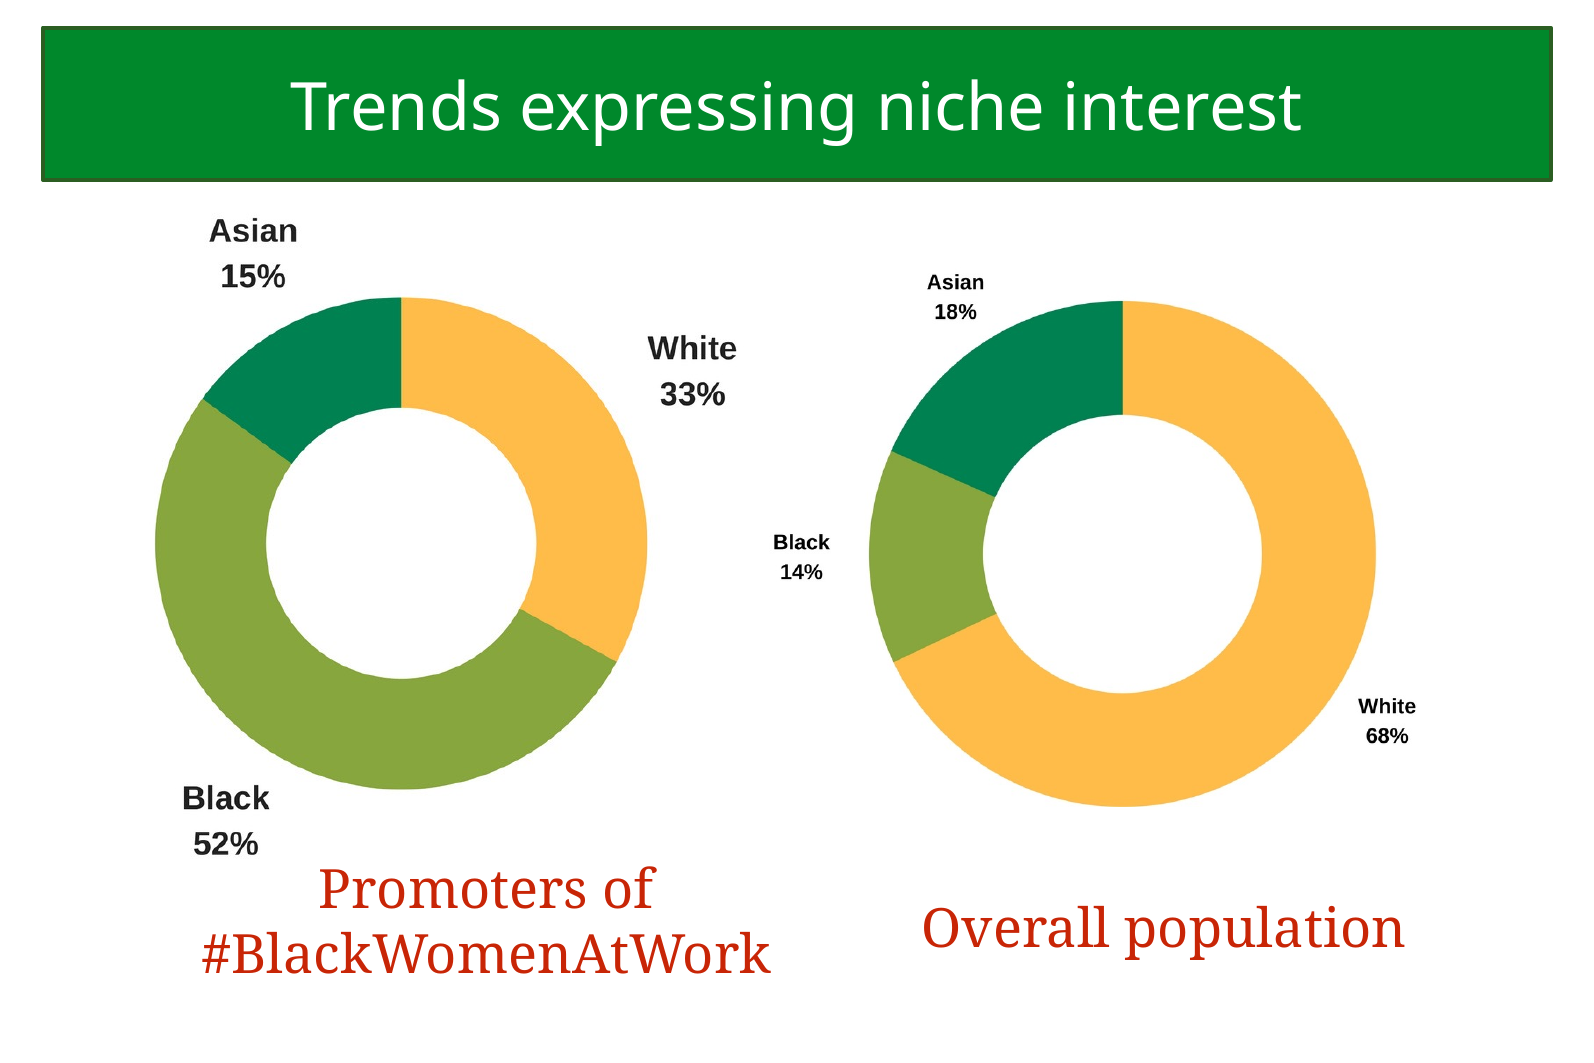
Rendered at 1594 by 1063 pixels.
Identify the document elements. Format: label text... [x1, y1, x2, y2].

picture [126, 205, 748, 869]
picture [752, 267, 1473, 808]
title Trends expressing niche interest [41, 26, 1553, 182]
text_box Overall population [871, 888, 1458, 964]
text_box Promoters of #BlackWomenAtWork [193, 849, 780, 990]
